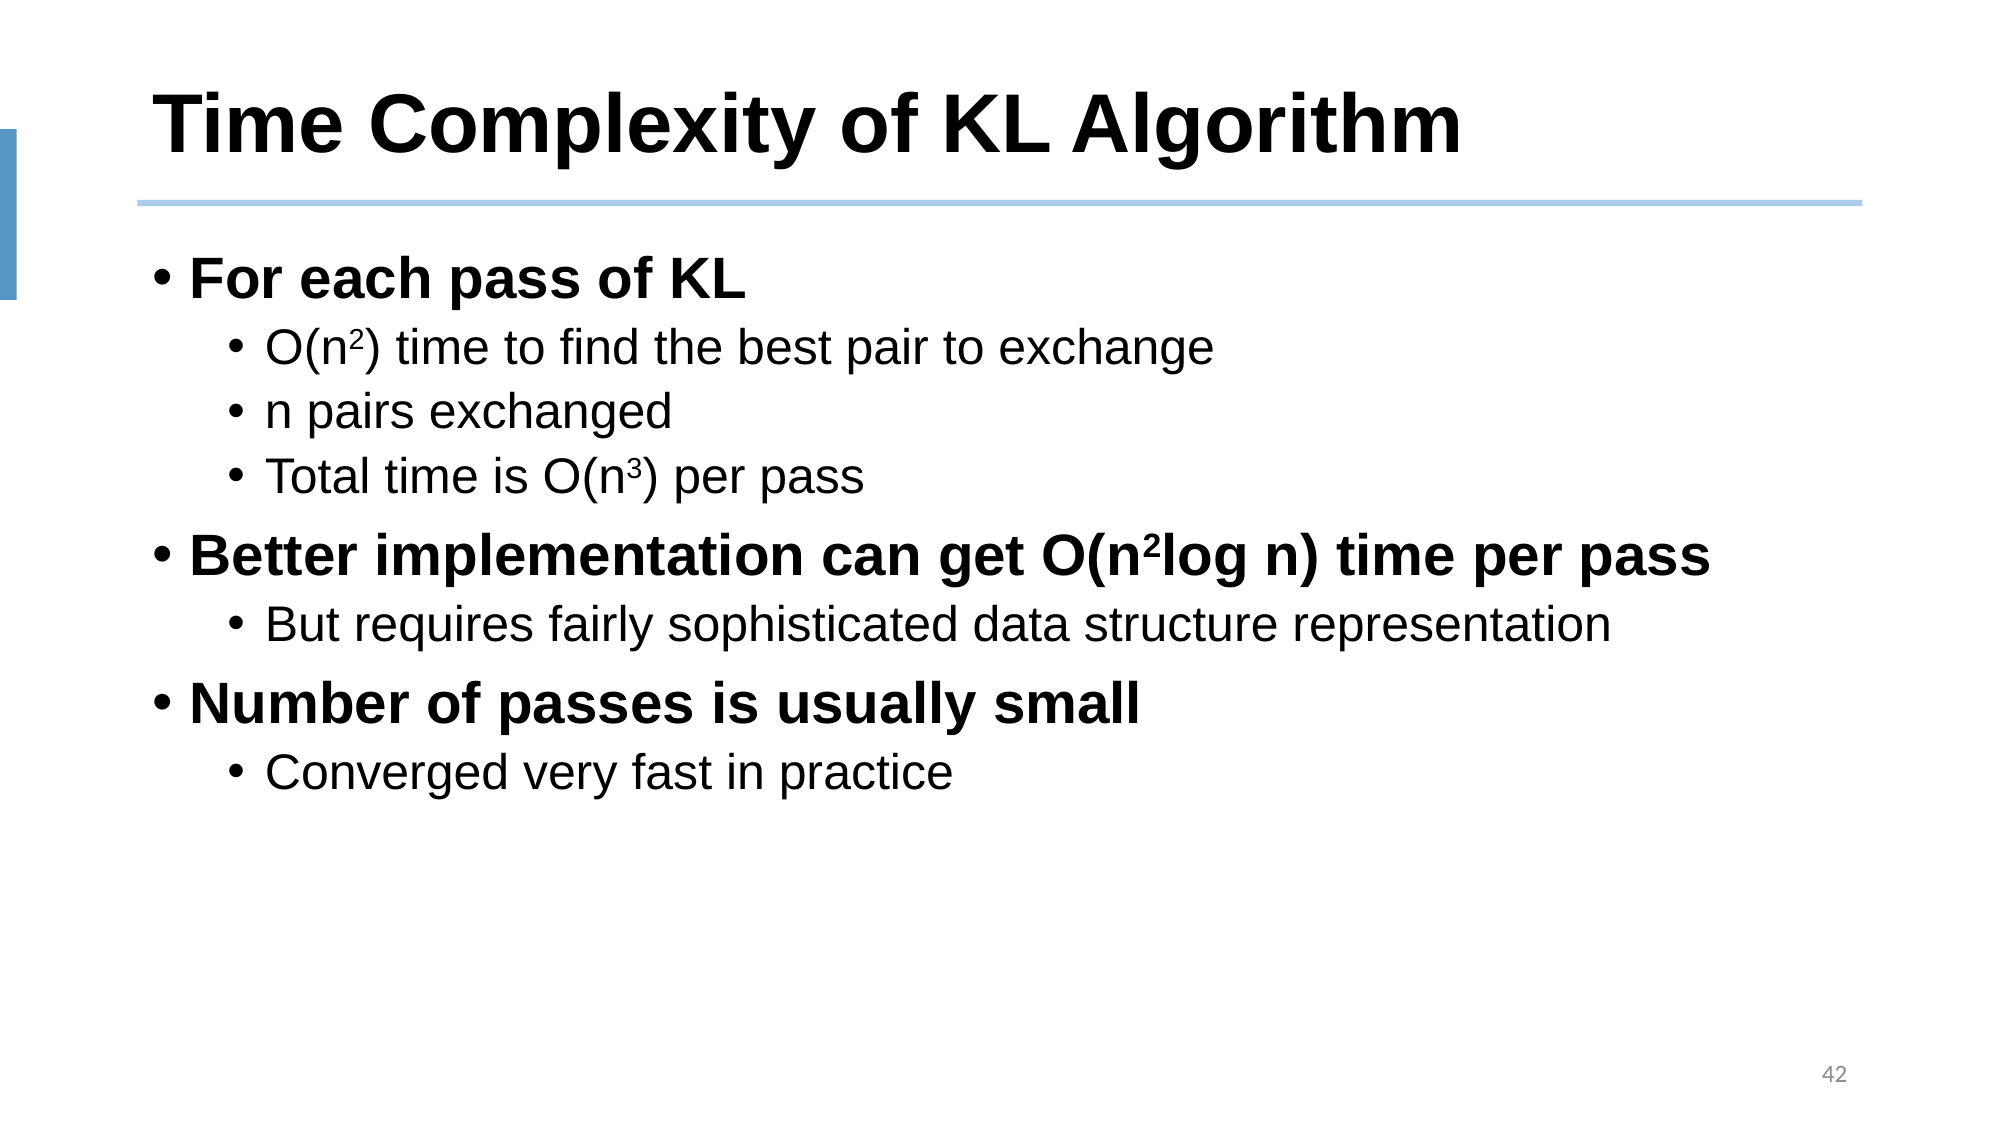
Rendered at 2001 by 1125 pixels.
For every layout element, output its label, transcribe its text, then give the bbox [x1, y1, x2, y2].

title Time Complexity of KL Algorithm [137, 42, 1863, 208]
slide_number 42 [1412, 1042, 1863, 1103]
list For each pass of KL O(n2) time to find the best pair to exchange n pairs exchanged Total time is O(n3) per pass Better implementation can get O(n2log n) time per pass But requires fairly sophisticated data structure representation Number of passes is usually small Converged very fast in practice [137, 240, 1863, 1014]
